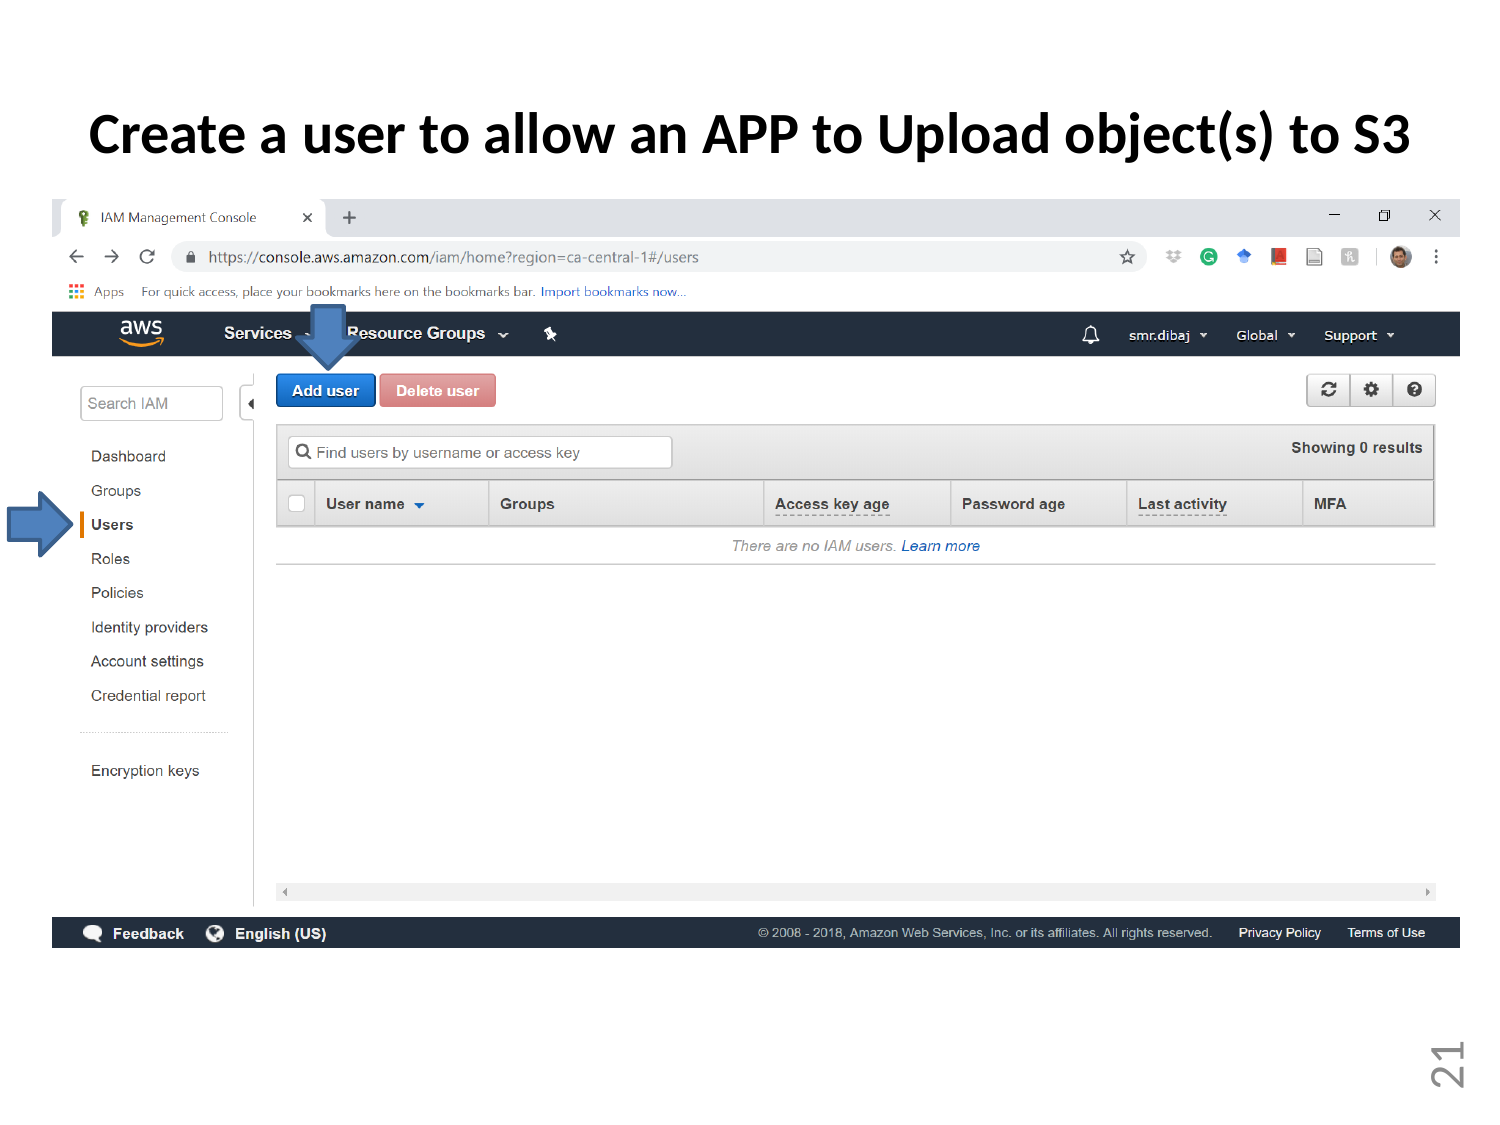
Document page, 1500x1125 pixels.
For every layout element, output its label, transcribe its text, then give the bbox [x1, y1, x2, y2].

picture [52, 199, 1460, 948]
text_box [6, 491, 47, 558]
slide_number 21 [1412, 1025, 1475, 1125]
text_box Create a user to allow an APP to Upload object(s) to S3 [74, 87, 1438, 173]
